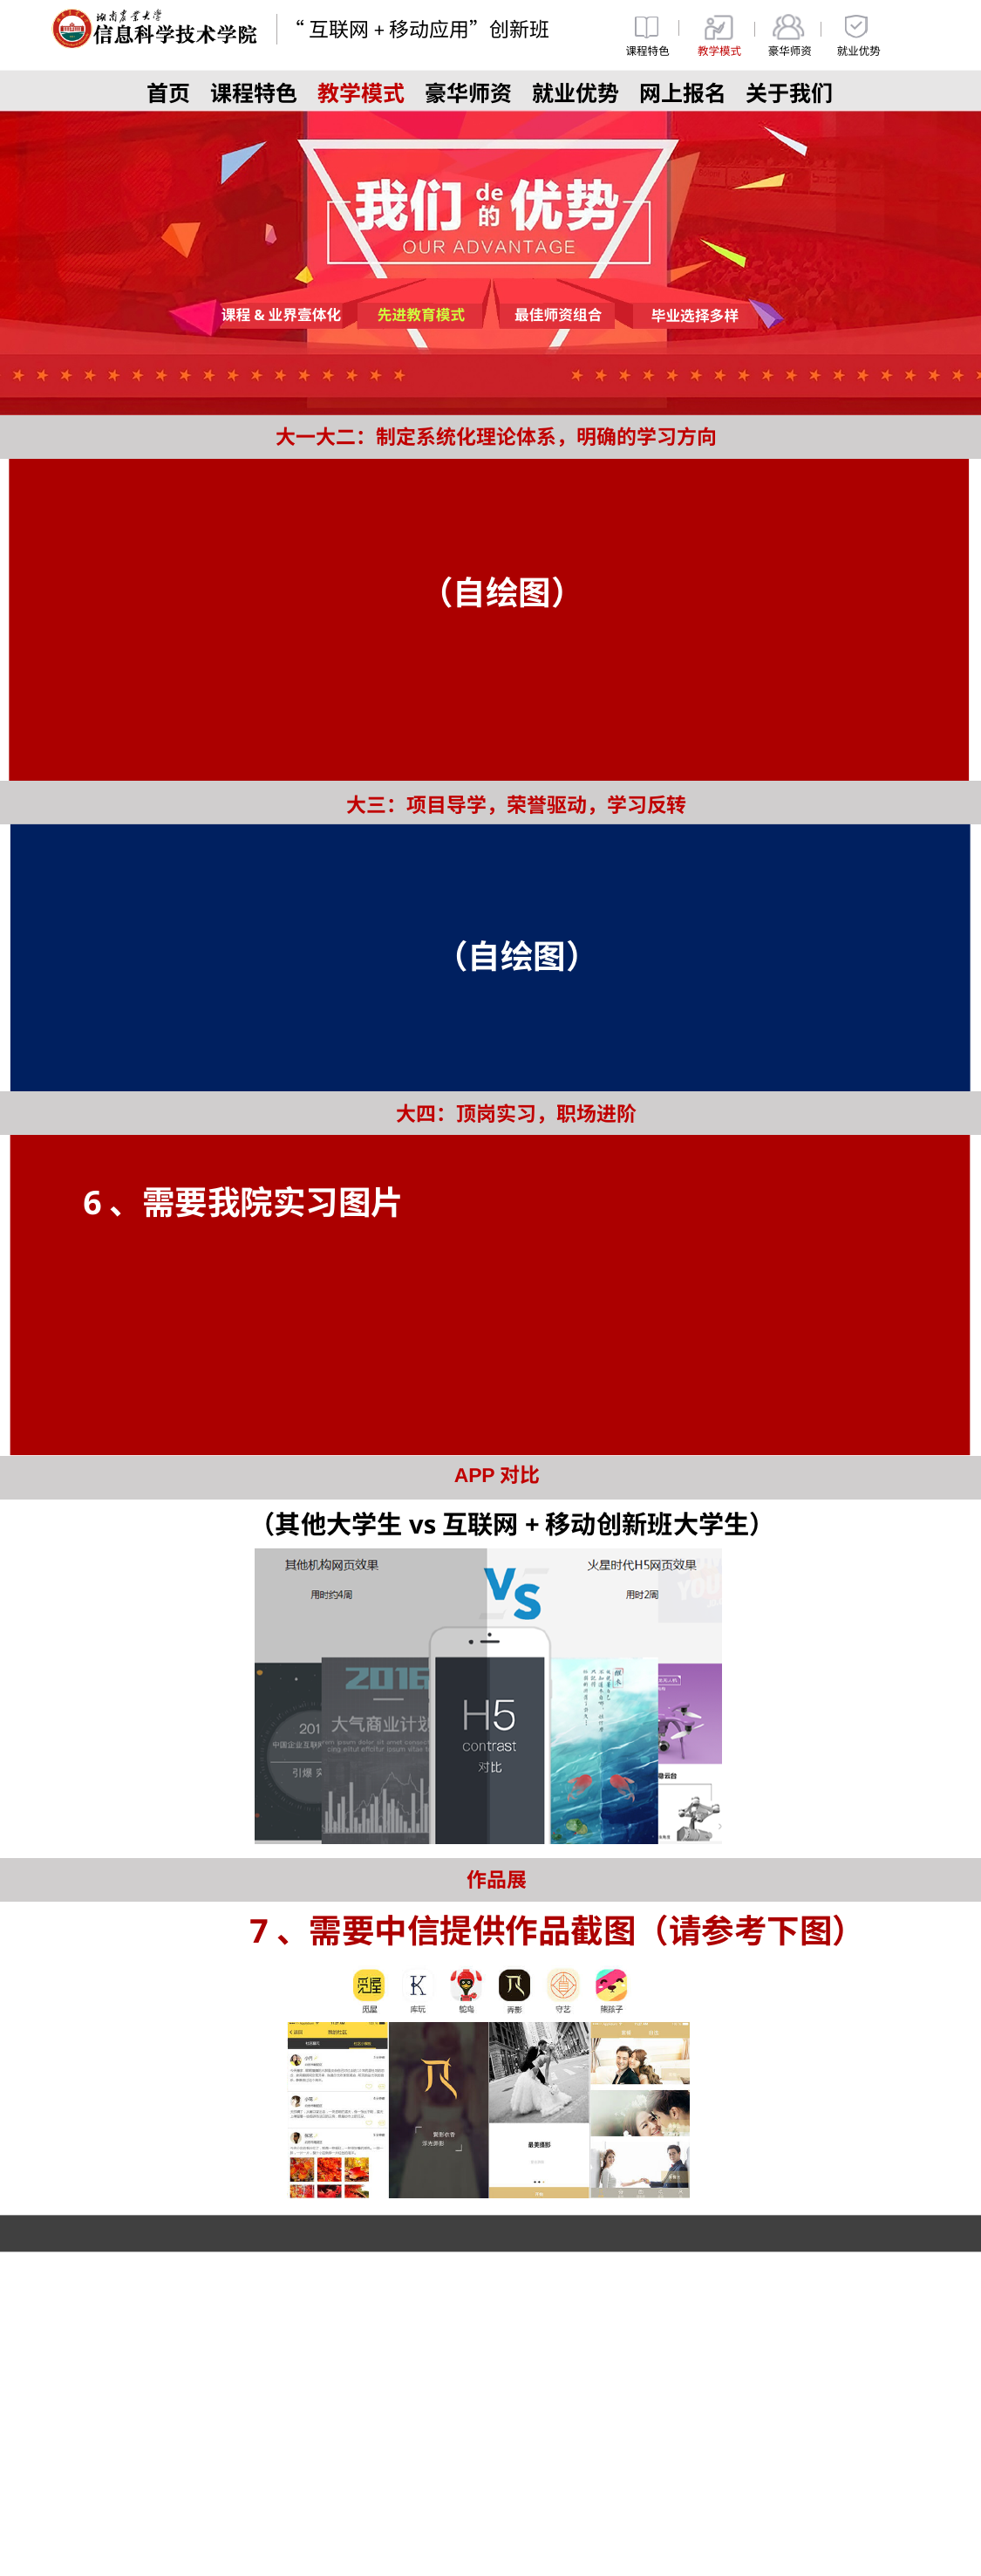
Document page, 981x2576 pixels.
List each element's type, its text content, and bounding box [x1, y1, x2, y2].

text_box [10, 824, 971, 1091]
text_box 7、需要中信提供作品截图（请参考下图） [236, 1904, 924, 1957]
picture [0, 1456, 981, 1500]
text_box 课程特色 [612, 38, 683, 65]
picture [694, 4, 747, 50]
picture [0, 1091, 981, 1135]
text_box [8, 459, 970, 781]
picture [0, 109, 981, 459]
picture [343, 1953, 634, 2016]
picture [51, 0, 257, 56]
text_box [0, 70, 981, 73]
text_box 6、需要我院实习图片 [70, 1175, 418, 1227]
text_box 就业优势 [823, 38, 894, 65]
picture [287, 2021, 690, 2204]
text_box “互联网+移动应用”创新班 [271, 10, 582, 48]
picture [0, 1858, 981, 1902]
text_box [10, 1135, 971, 1456]
picture [834, 4, 883, 38]
text_box 教学模式 [685, 38, 755, 65]
text_box 首页 课程特色 教学模式 豪华师资 就业优势 网上报名 关于我们 [0, 73, 981, 109]
picture [618, 3, 671, 45]
picture [0, 781, 981, 824]
text_box （自绘图） [407, 565, 597, 618]
text_box （其他大学生vs互联网+移动创新班大学生） [236, 1501, 886, 1546]
text_box [0, 2214, 981, 2252]
text_box 豪华师资 [755, 38, 823, 65]
picture [255, 1548, 722, 1844]
text_box （自绘图） [422, 929, 612, 981]
picture [770, 10, 813, 45]
